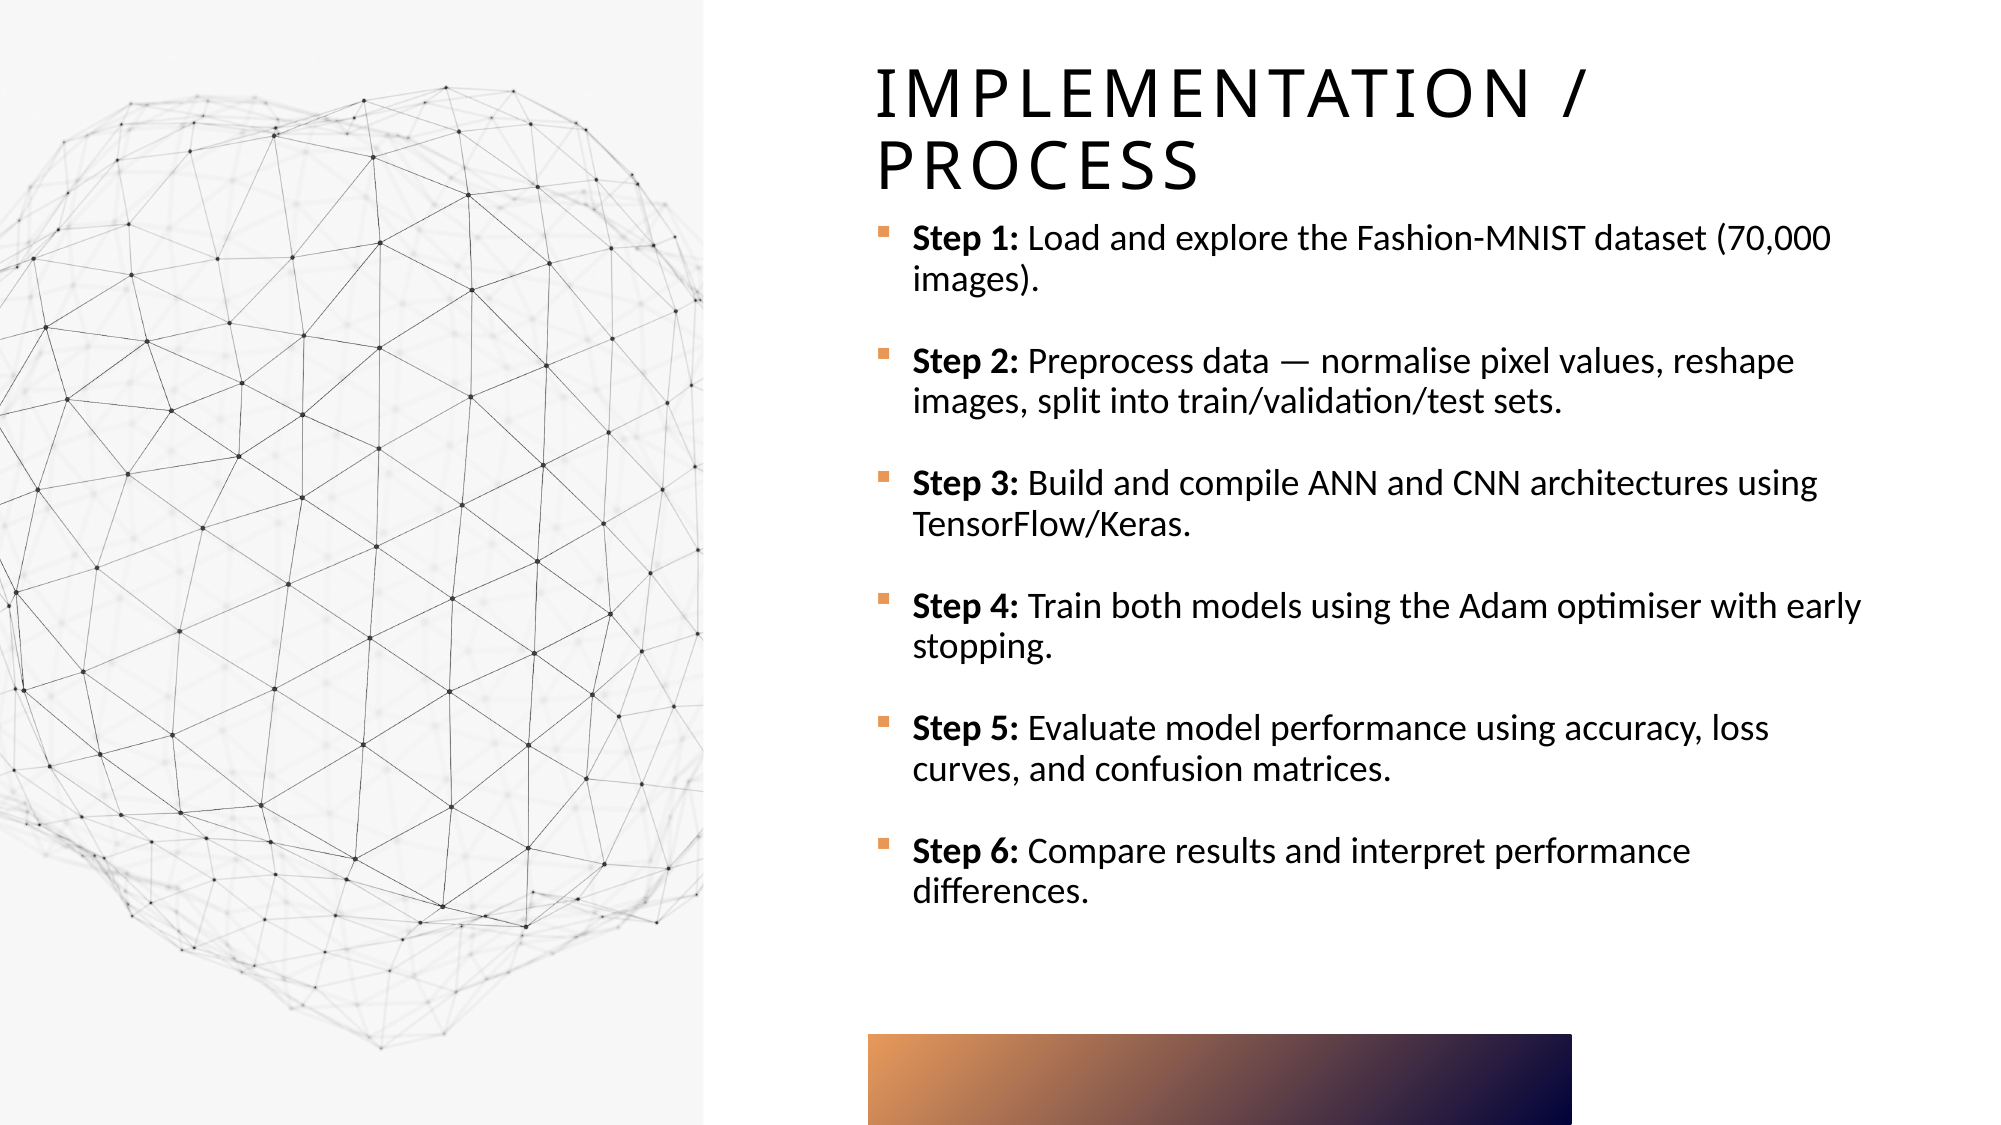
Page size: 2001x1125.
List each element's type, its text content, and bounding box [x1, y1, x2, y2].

title Implementation / Process [859, 76, 1884, 180]
list Step 1: Load and explore the Fashion-MNIST dataset (70,000 images). Step 2: Preprocess data — normalise pixel values, reshape images, split into train/validation/test sets. Step 3: Build and compile ANN and CNN architectures using TensorFlow/Keras. Step 4: Train both models using the Adam optimiser with early stopping. Step 5: Evaluate model performance using accuracy, loss curves, and confusion matrices. Step 6: Compare results and interpret performance differences. [859, 210, 1884, 1027]
picture [0, 0, 704, 1125]
